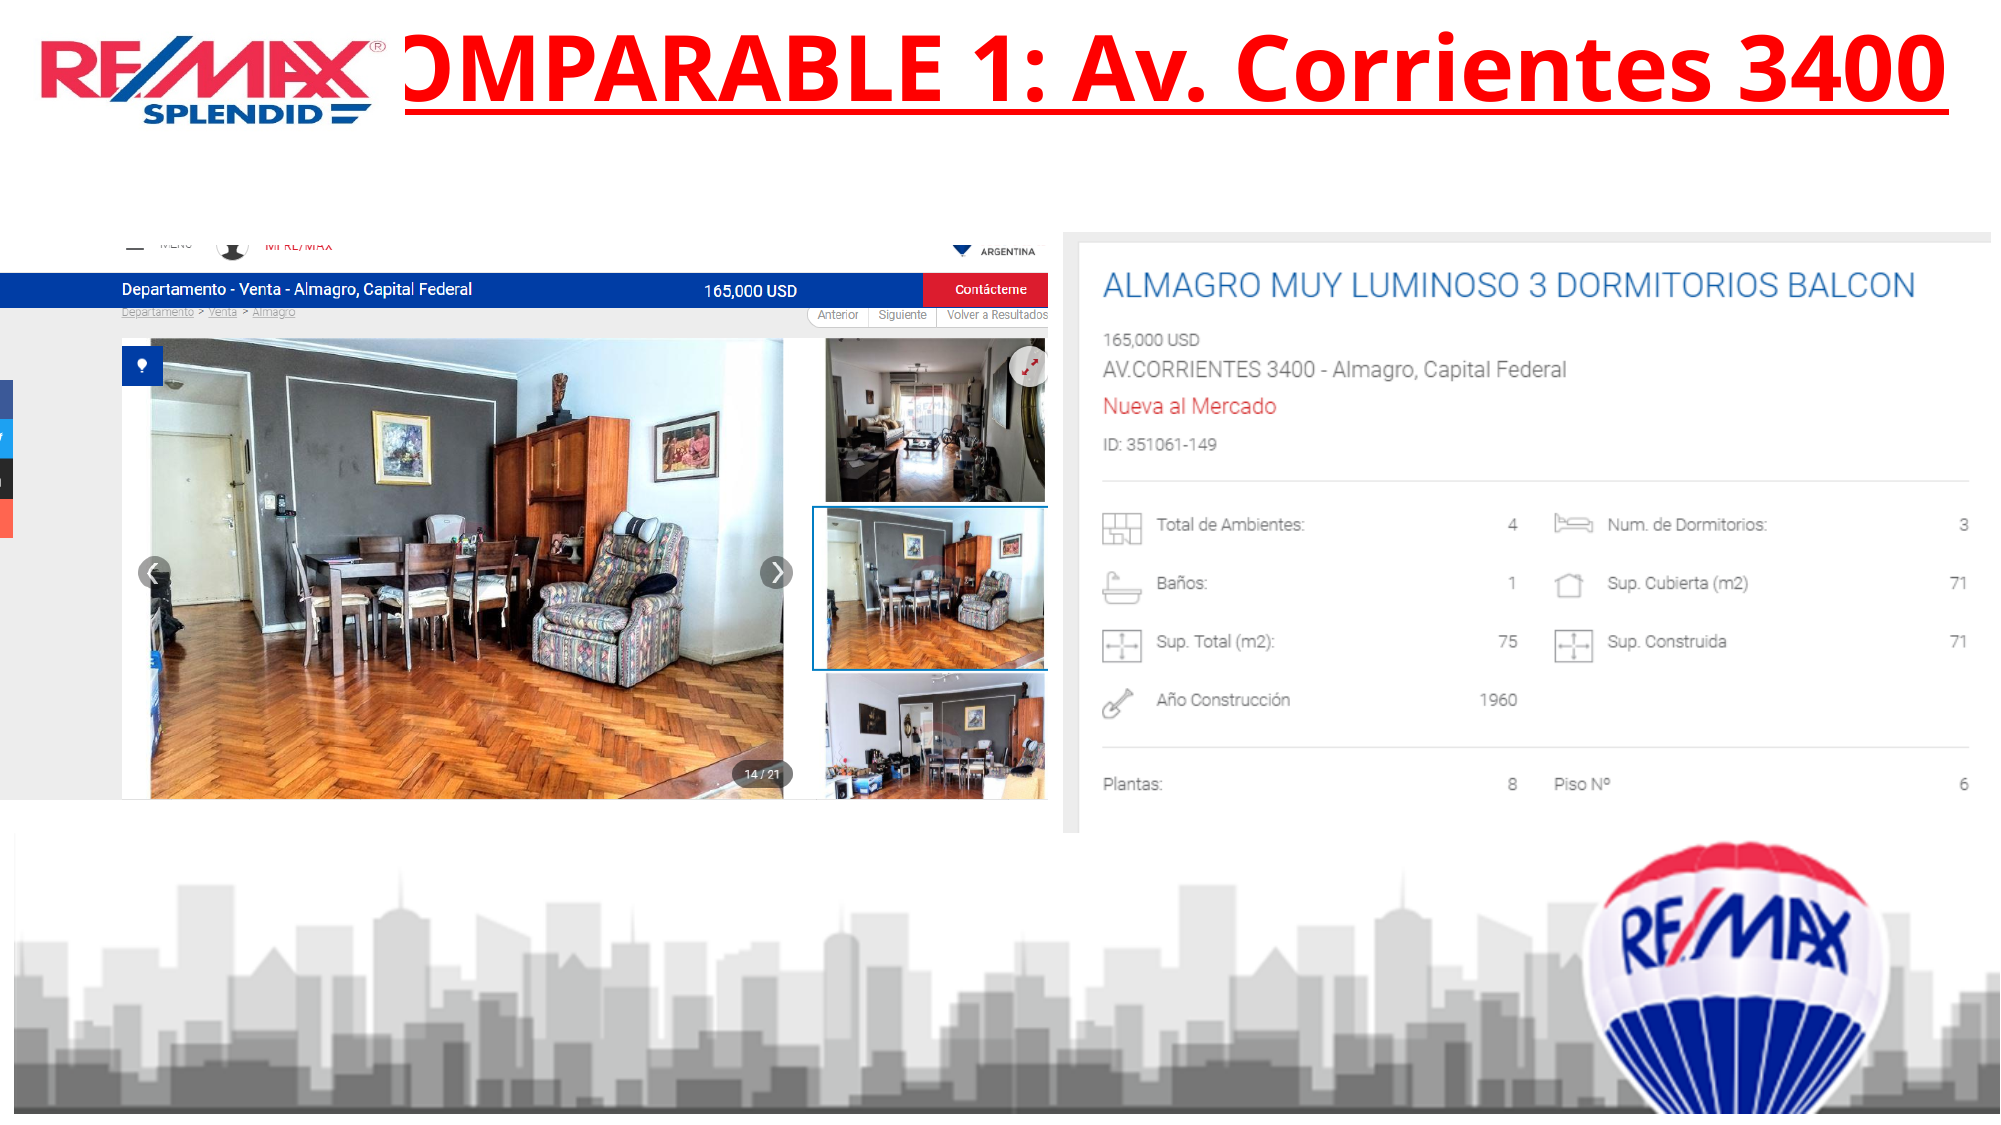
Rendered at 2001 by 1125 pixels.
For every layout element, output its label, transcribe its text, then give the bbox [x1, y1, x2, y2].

picture [0, 20, 405, 135]
title COMPARABLE 1: Av. Corrientes 3400 [275, 13, 2000, 131]
picture [0, 245, 1048, 800]
picture [14, 231, 2000, 1114]
